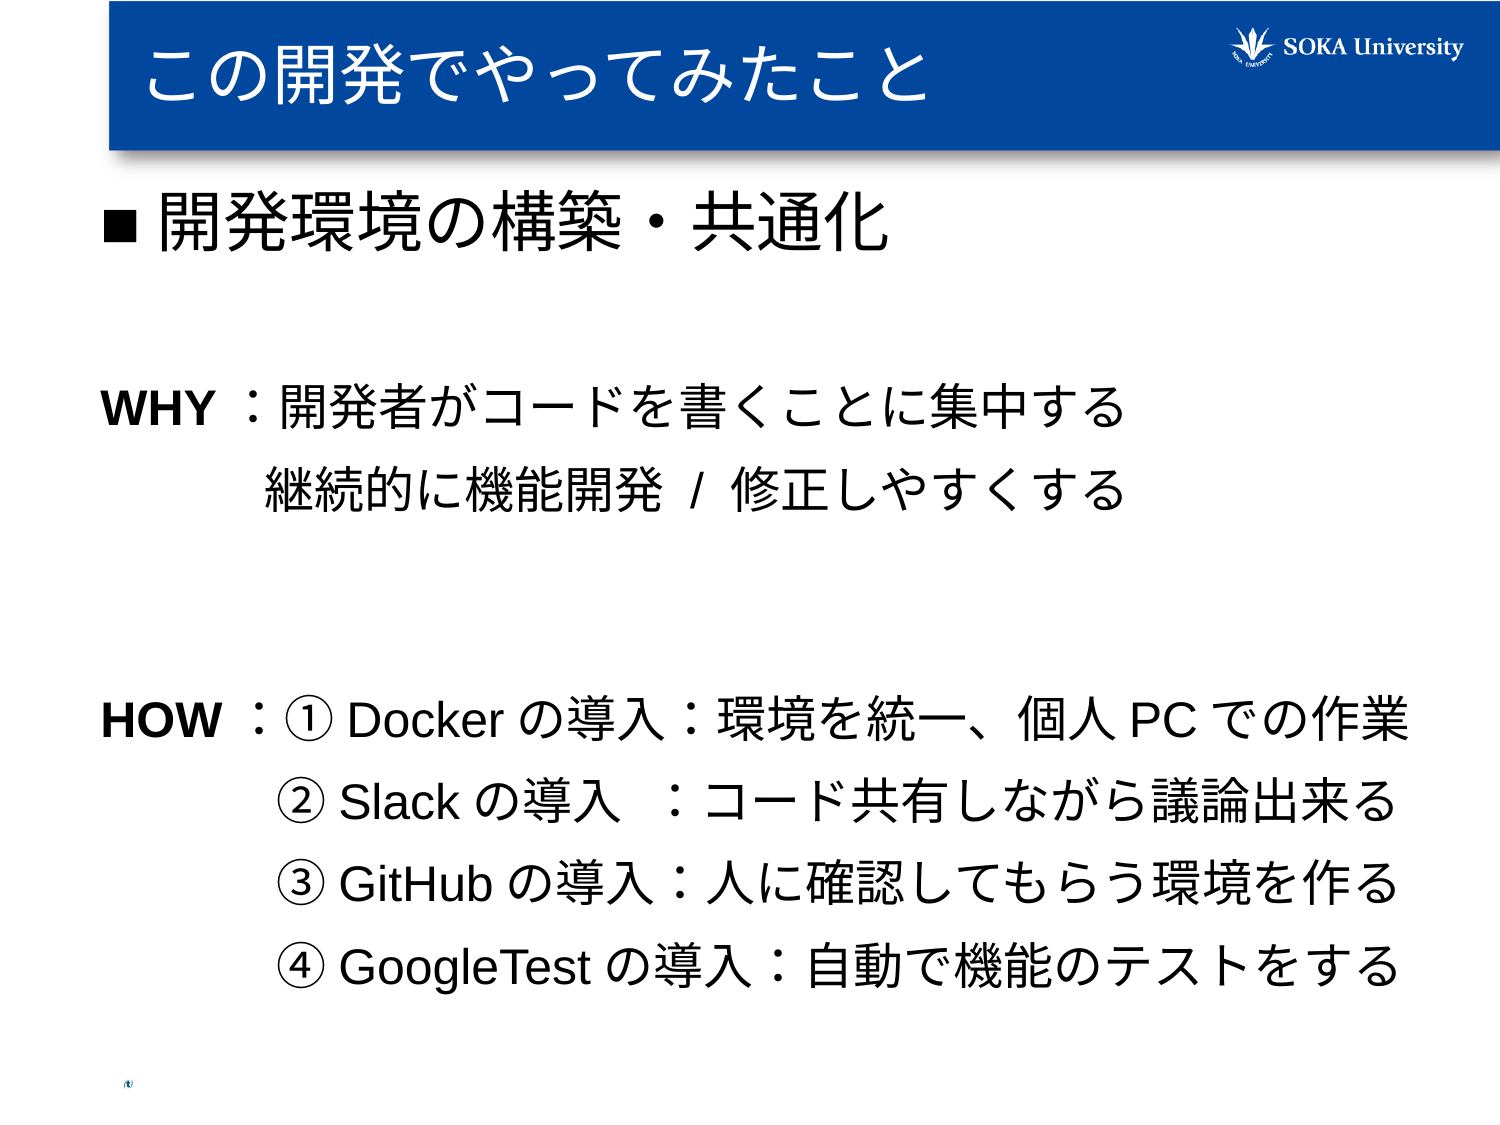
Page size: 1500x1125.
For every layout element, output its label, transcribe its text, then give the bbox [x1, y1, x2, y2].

picture [123, 1079, 127, 1089]
title この開発でやってみたこと [123, 24, 1270, 149]
picture [94, 0, 1500, 183]
list ■開発環境の構築・共通化 WHY：開発者がコードを書くことに集中する 継続的に機能開発 / 修正しやすくする HOW：①Dockerの導入：環境を統一、個人PCでの作業 ②Slackの導入 ：コード共有しながら議論出来る ③GitHubの導入：人に確認してもらう環境を作る ④GoogleTestの導入：自動で機能のテストをする [100, 172, 1447, 1030]
